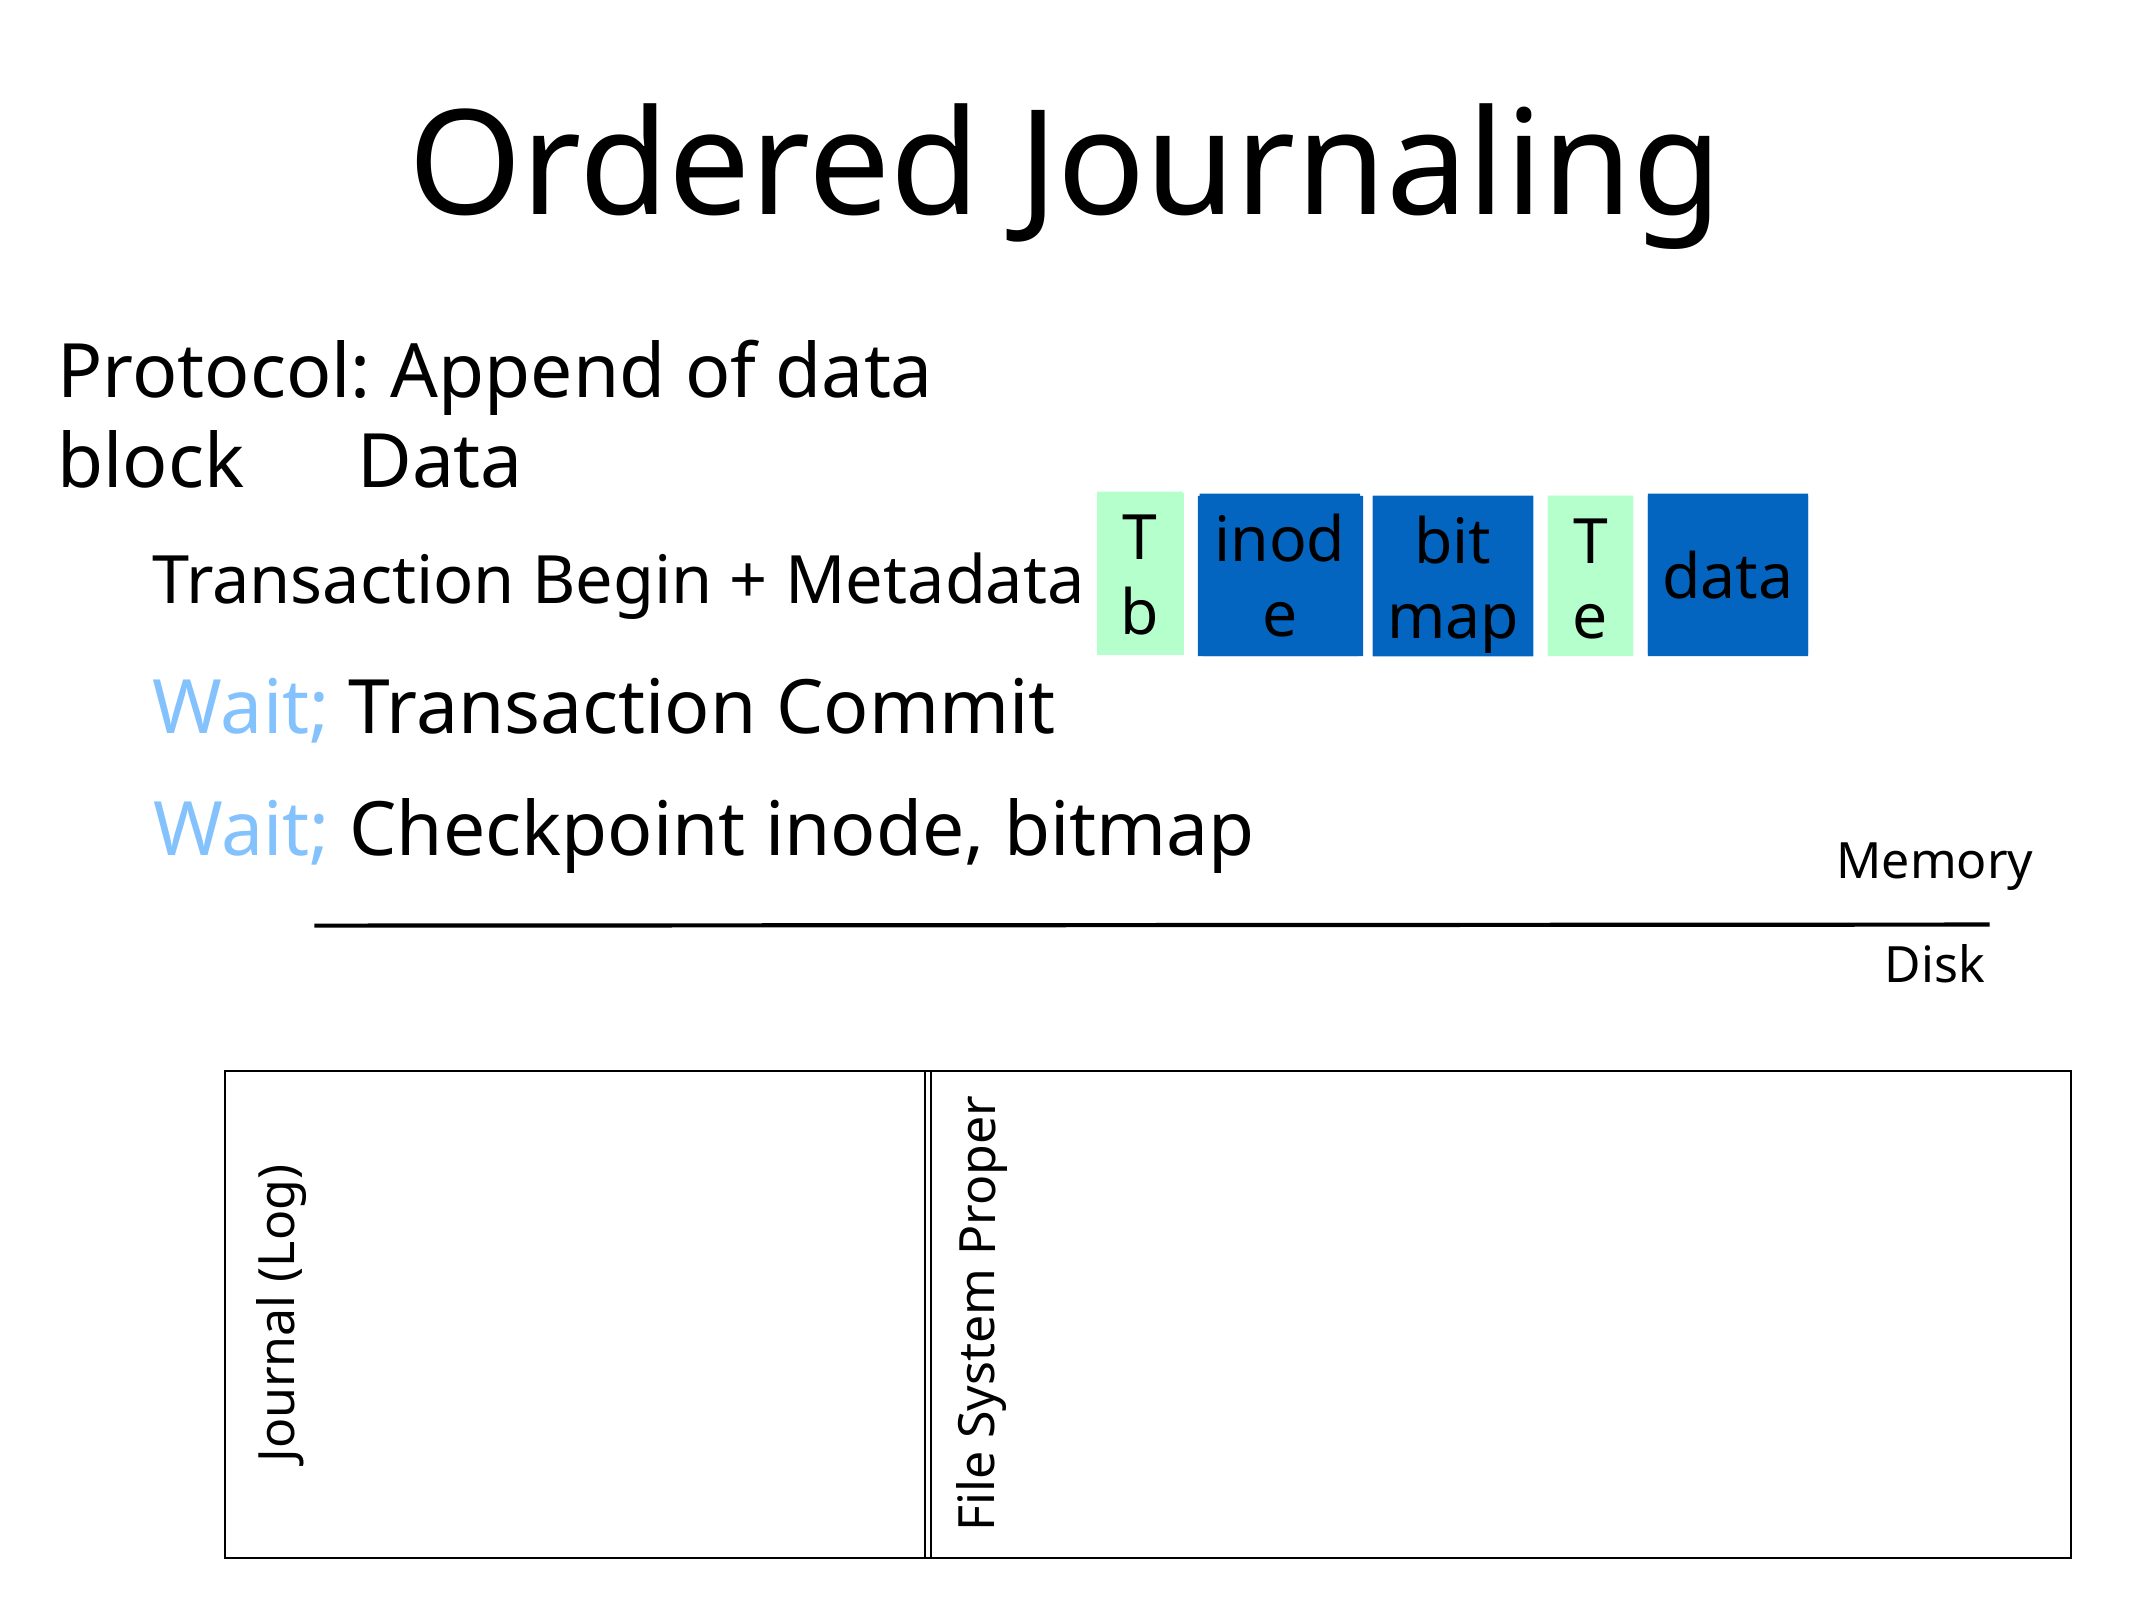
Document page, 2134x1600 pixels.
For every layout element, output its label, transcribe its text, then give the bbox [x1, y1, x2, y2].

text_box Wait; Transaction Commit [144, 623, 1335, 785]
text_box [225, 1070, 924, 1559]
text_box Wait; Checkpoint inode, bitmap [145, 752, 1335, 898]
list Protocol: Append of data block Data [52, 253, 1046, 572]
text_box Transaction Begin + Metadata [143, 397, 1334, 650]
text_box Memory [1828, 820, 2042, 897]
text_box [1097, 493, 1809, 657]
text_box [924, 1070, 2071, 1559]
title Ordered Journaling [141, 43, 1991, 270]
text_box Disk [1876, 924, 1994, 1001]
text_box Journal (Log) [235, 1156, 313, 1472]
